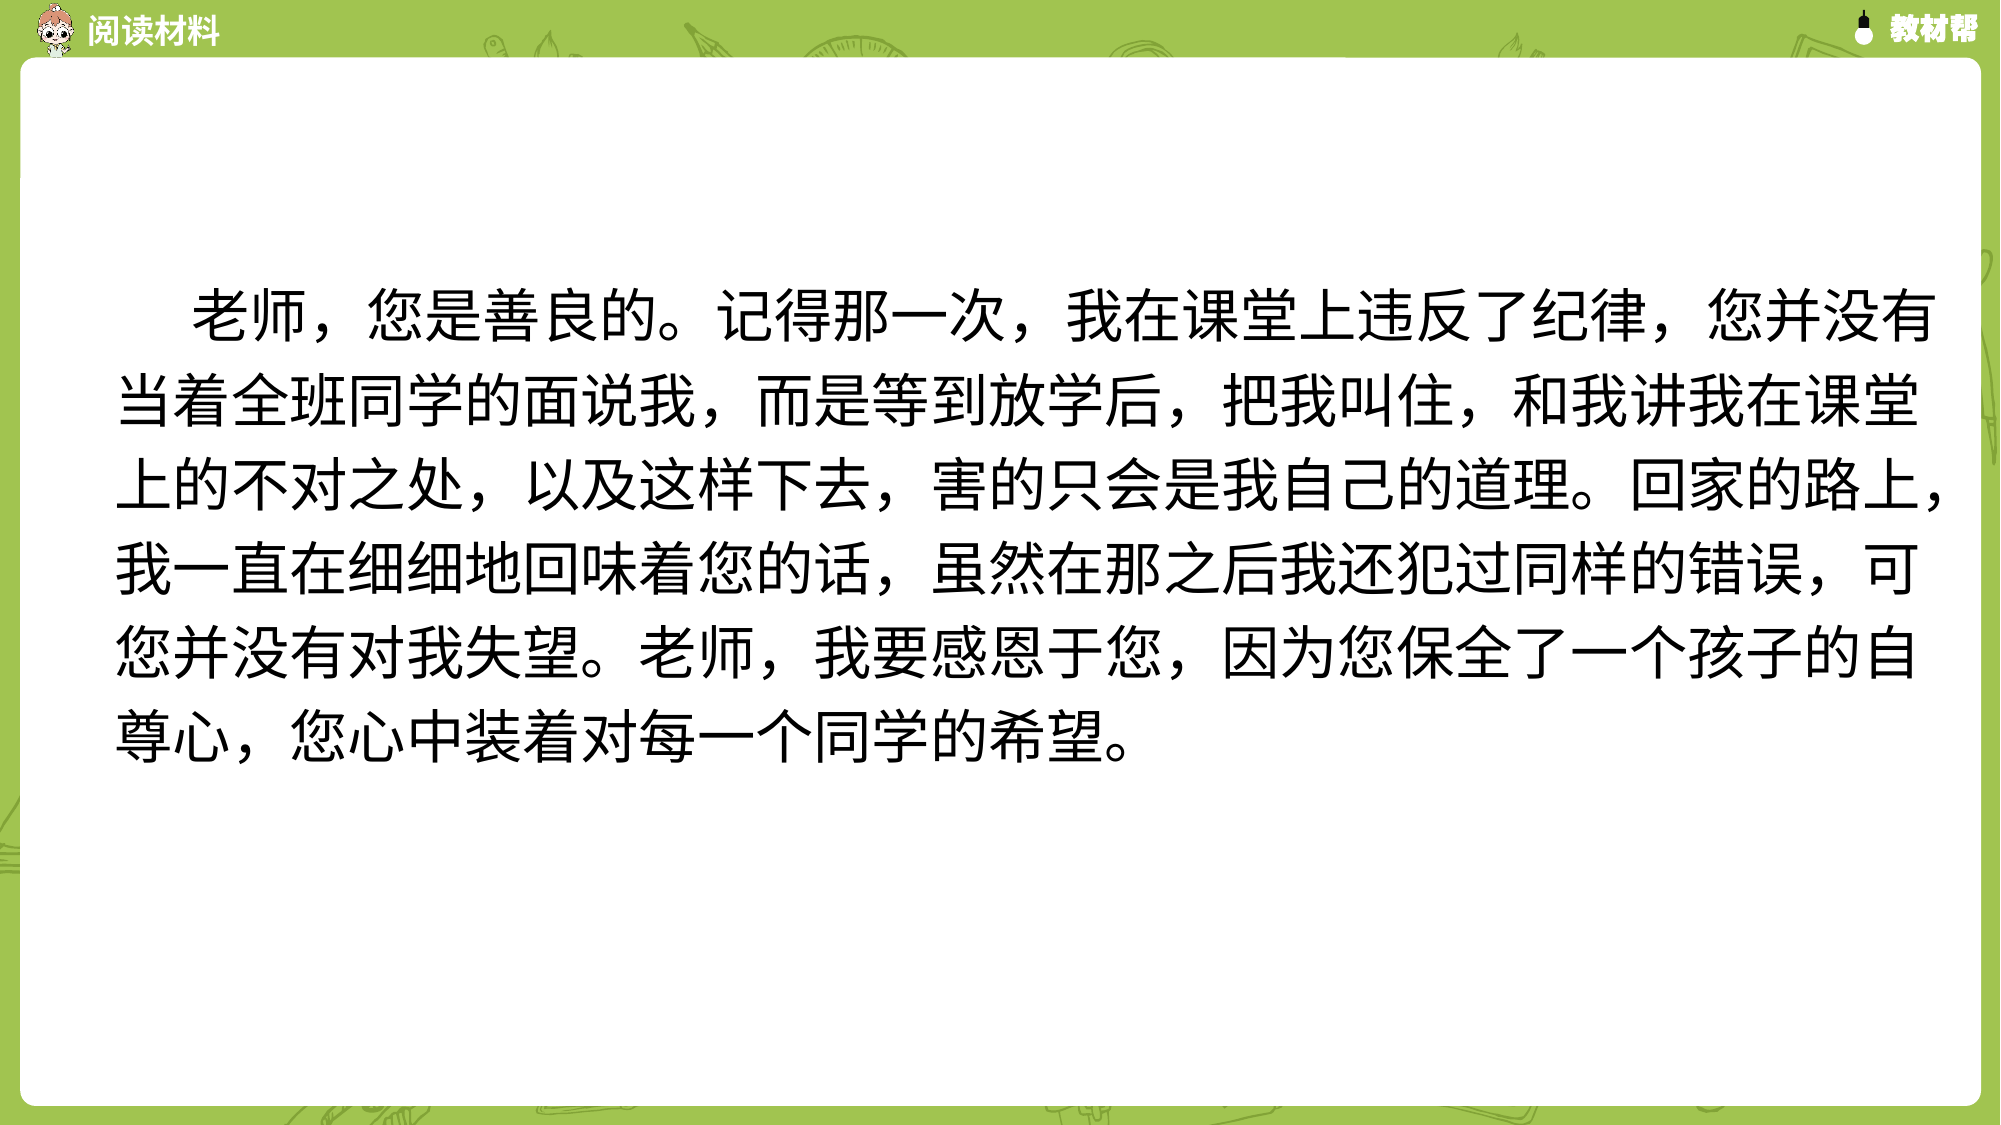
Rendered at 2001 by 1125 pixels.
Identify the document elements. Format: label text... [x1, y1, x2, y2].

picture [36, 1, 75, 58]
text_box 老师，您是善良的。记得那一次，我在课堂上违反了纪律，您并没有当着全班同学的面说我，而是等到放学后，把我叫住，和我讲我在课堂上的不对之处，以及这样下去，害的只会是我自己的道理。回家的路上，我一直在细细地回味着您的话，虽然在那之后我还犯过同样的错误，可您并没有对我失望。老师，我要感恩于您，因为您保全了一个孩子的自尊心，您心中装着对每一个同学的希望。 [99, 247, 1967, 778]
